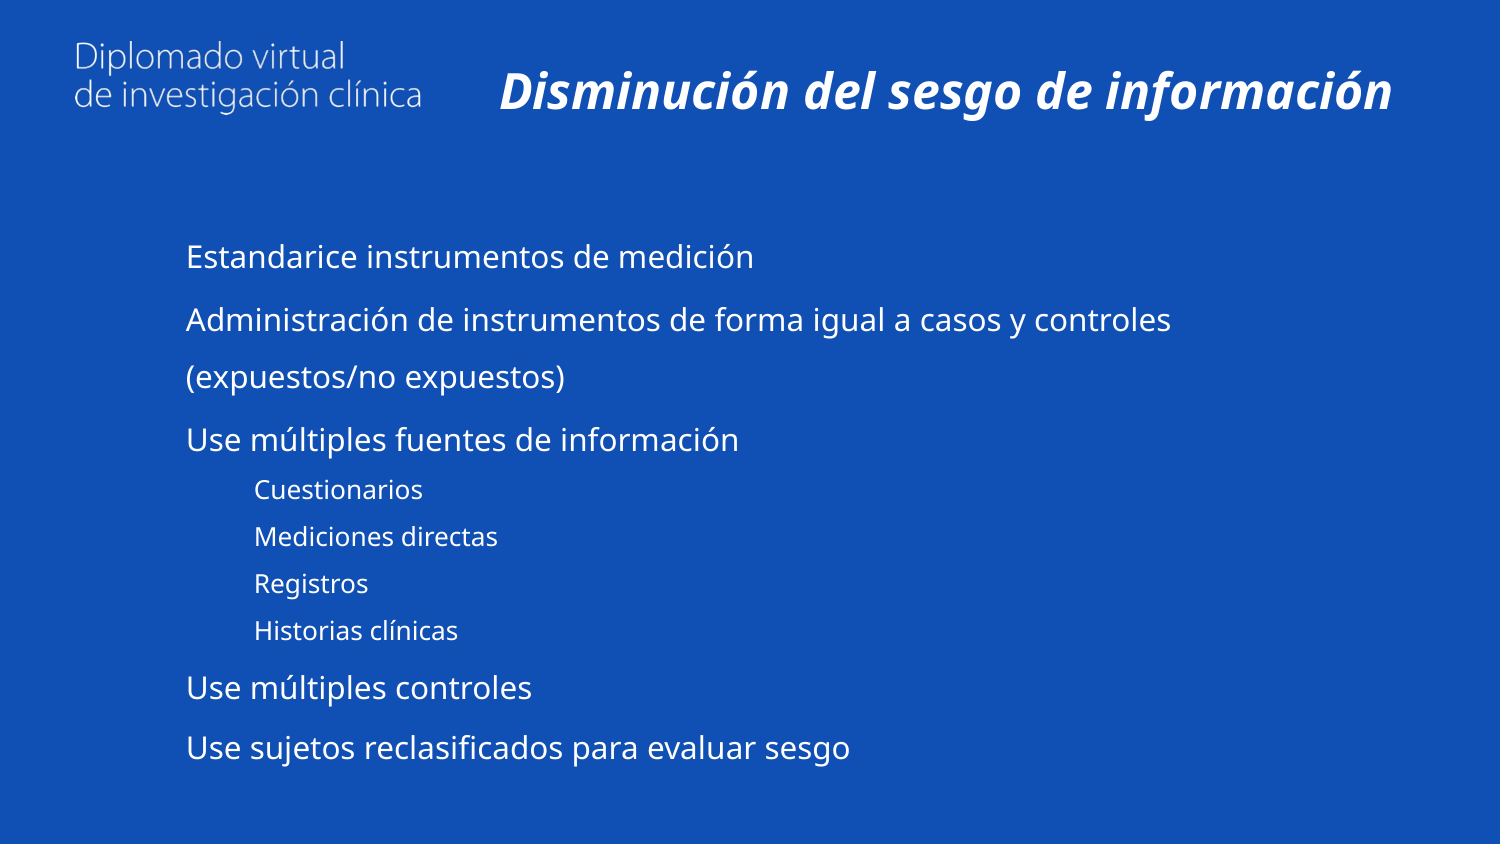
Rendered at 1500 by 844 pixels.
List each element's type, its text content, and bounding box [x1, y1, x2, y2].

picture [75, 41, 421, 115]
title Disminución del sesgo de información [455, 18, 1438, 160]
list Estandarice instrumentos de medición Administración de instrumentos de forma igual a casos y controles (expuestos/no expuestos) Use múltiples fuentes de información Cuestionarios Mediciones directas Registros Historias clínicas Use múltiples controles Use sujetos reclasificados para evaluar sesgo [170, 211, 1291, 775]
